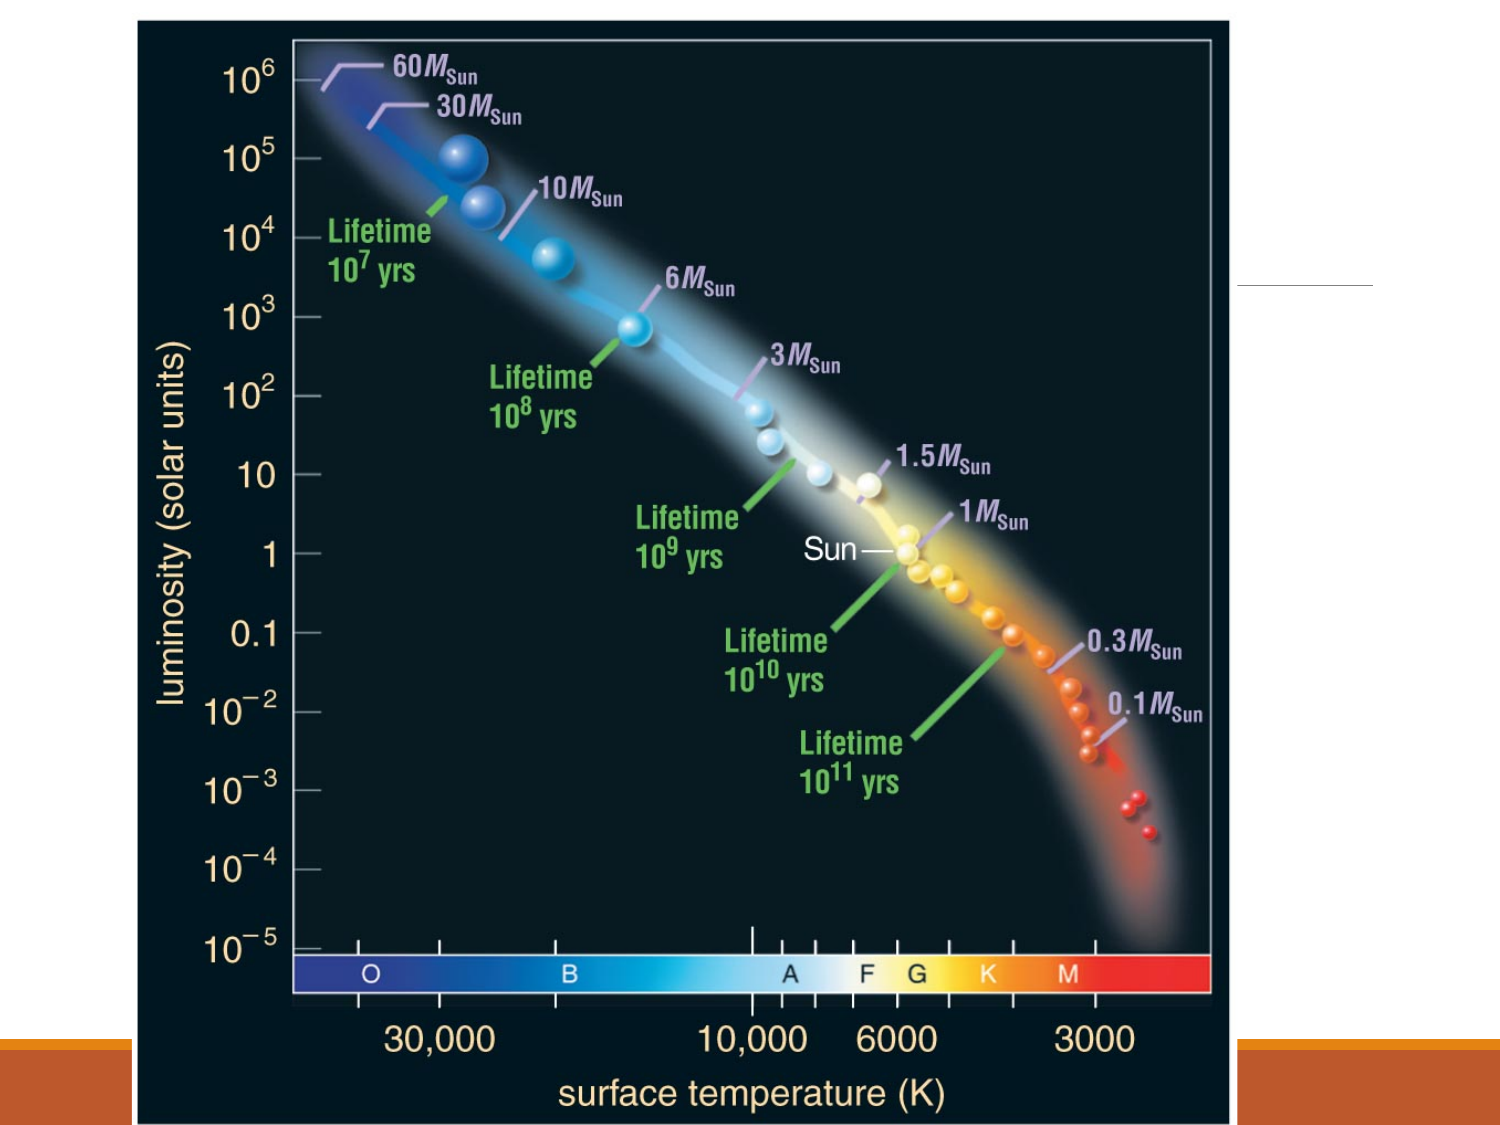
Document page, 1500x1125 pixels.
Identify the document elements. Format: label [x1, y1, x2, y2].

picture [131, 11, 1238, 1125]
